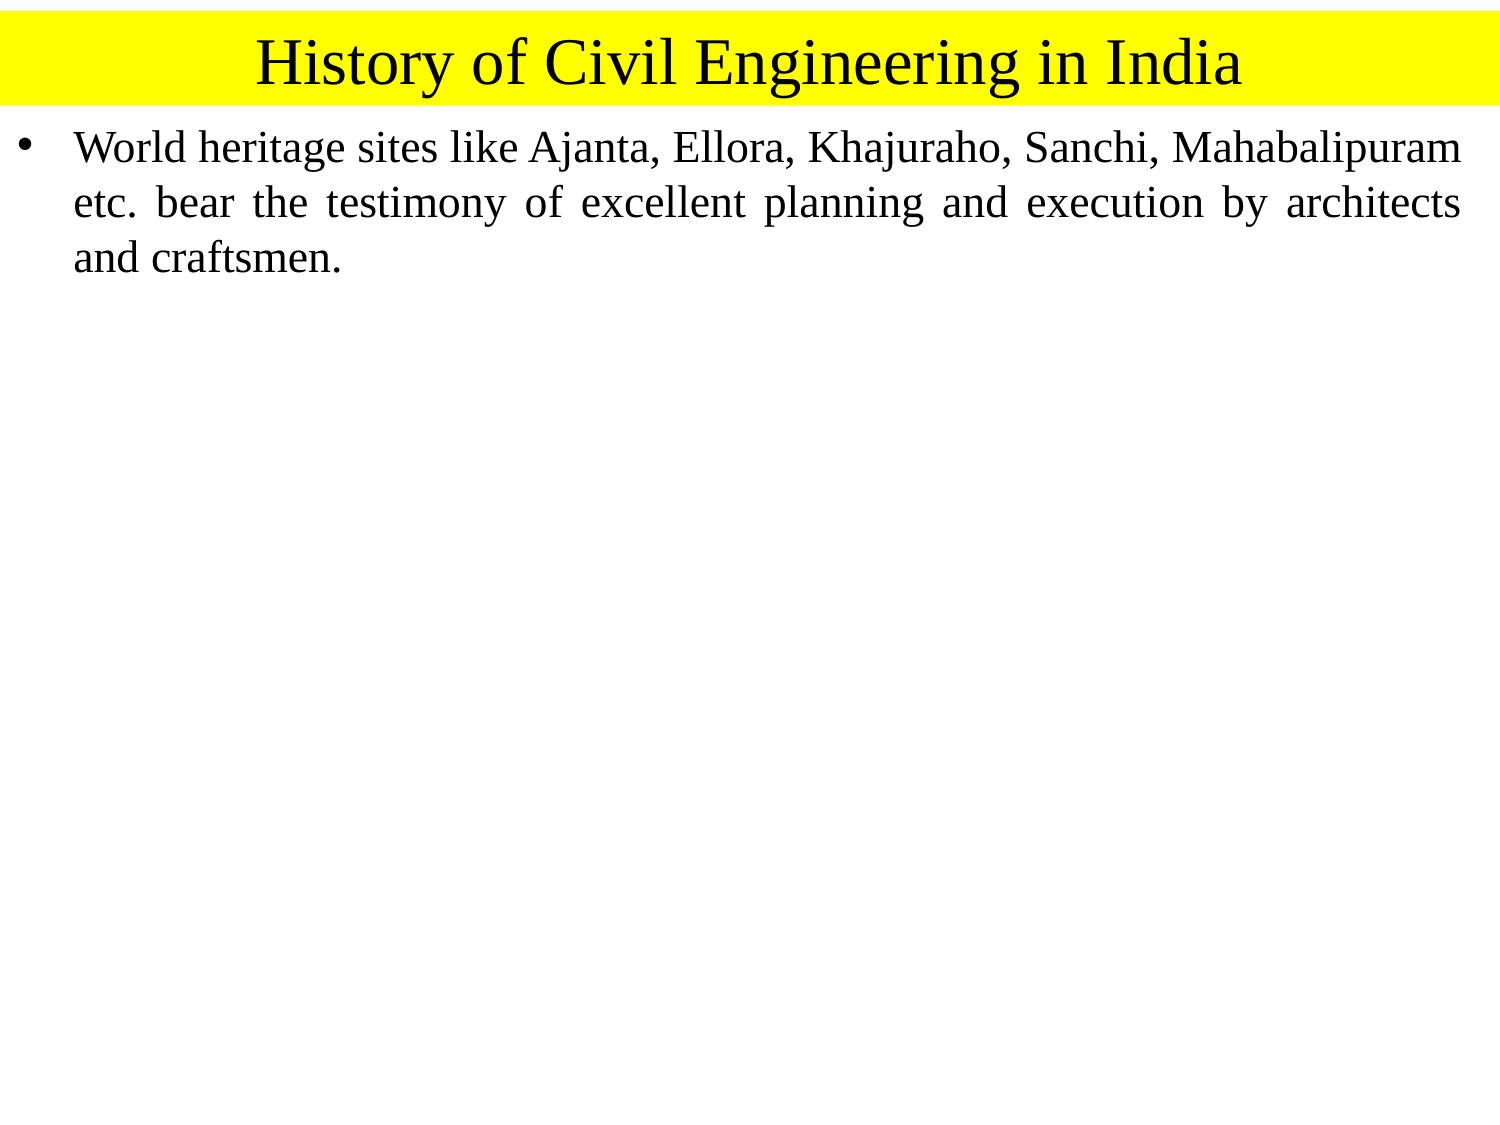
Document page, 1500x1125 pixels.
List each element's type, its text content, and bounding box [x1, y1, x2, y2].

text_box History of Civil Engineering in India [0, 10, 1500, 106]
text_box World heritage sites like Ajanta, Ellora, Khajuraho, Sanchi, Mahabalipuram etc. bear the testimony of excellent planning and execution by architects and craftsmen. [2, 109, 1478, 289]
